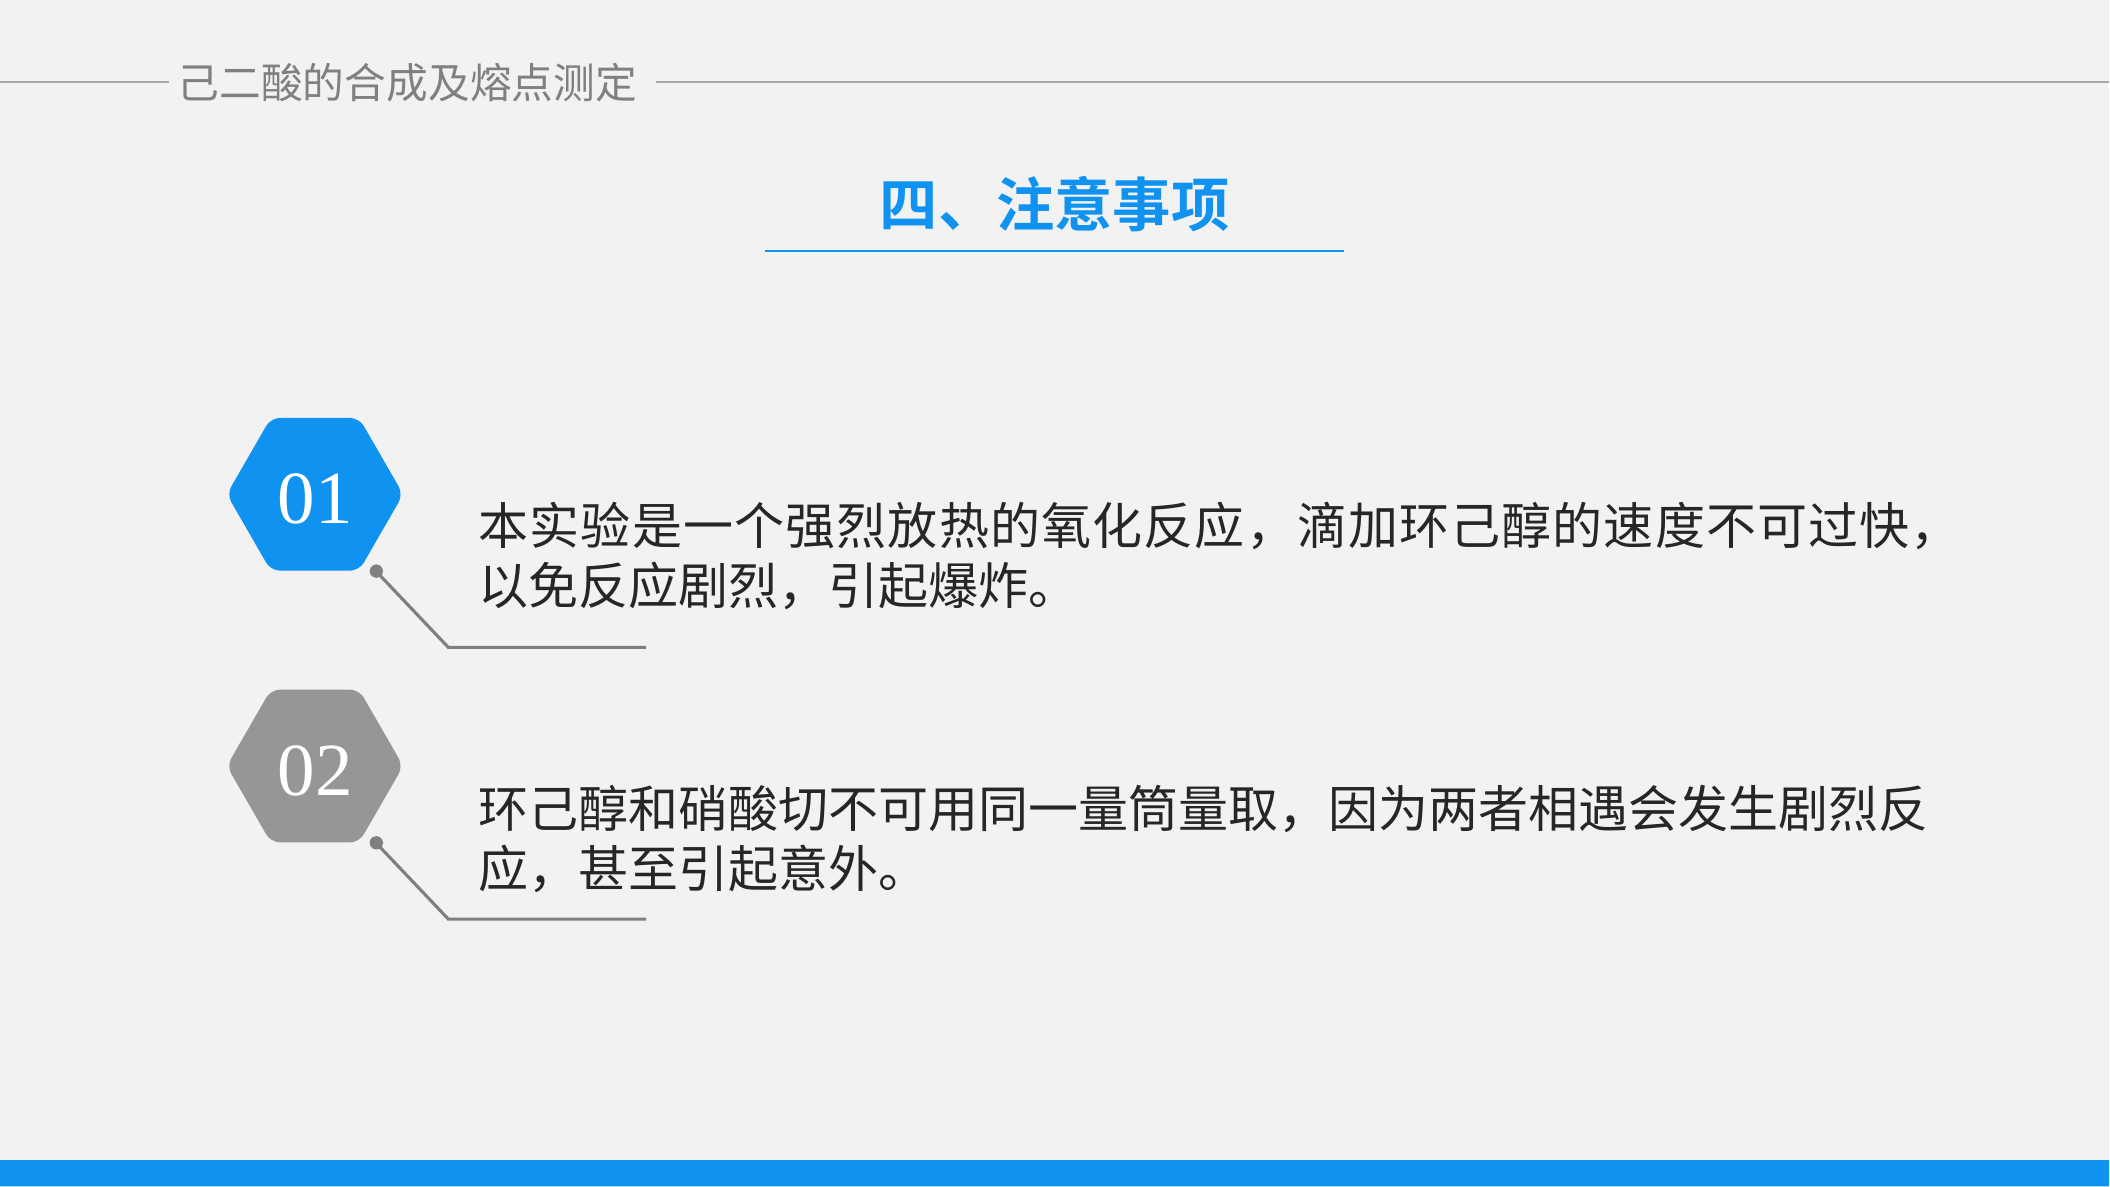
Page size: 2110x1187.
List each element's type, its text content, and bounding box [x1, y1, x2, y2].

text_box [228, 417, 402, 571]
text_box 四、注意事项 [830, 168, 1280, 239]
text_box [369, 836, 647, 920]
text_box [228, 689, 402, 843]
text_box 本实验是一个强烈放热的氧化反应，滴加环己醇的速度不可过快，以免反应剧烈，引起爆炸。 [464, 486, 1976, 622]
text_box 环己醇和硝酸切不可用同一量筒量取，因为两者相遇会发生剧烈反应，甚至引起意外。 [464, 770, 1976, 906]
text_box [369, 564, 647, 648]
